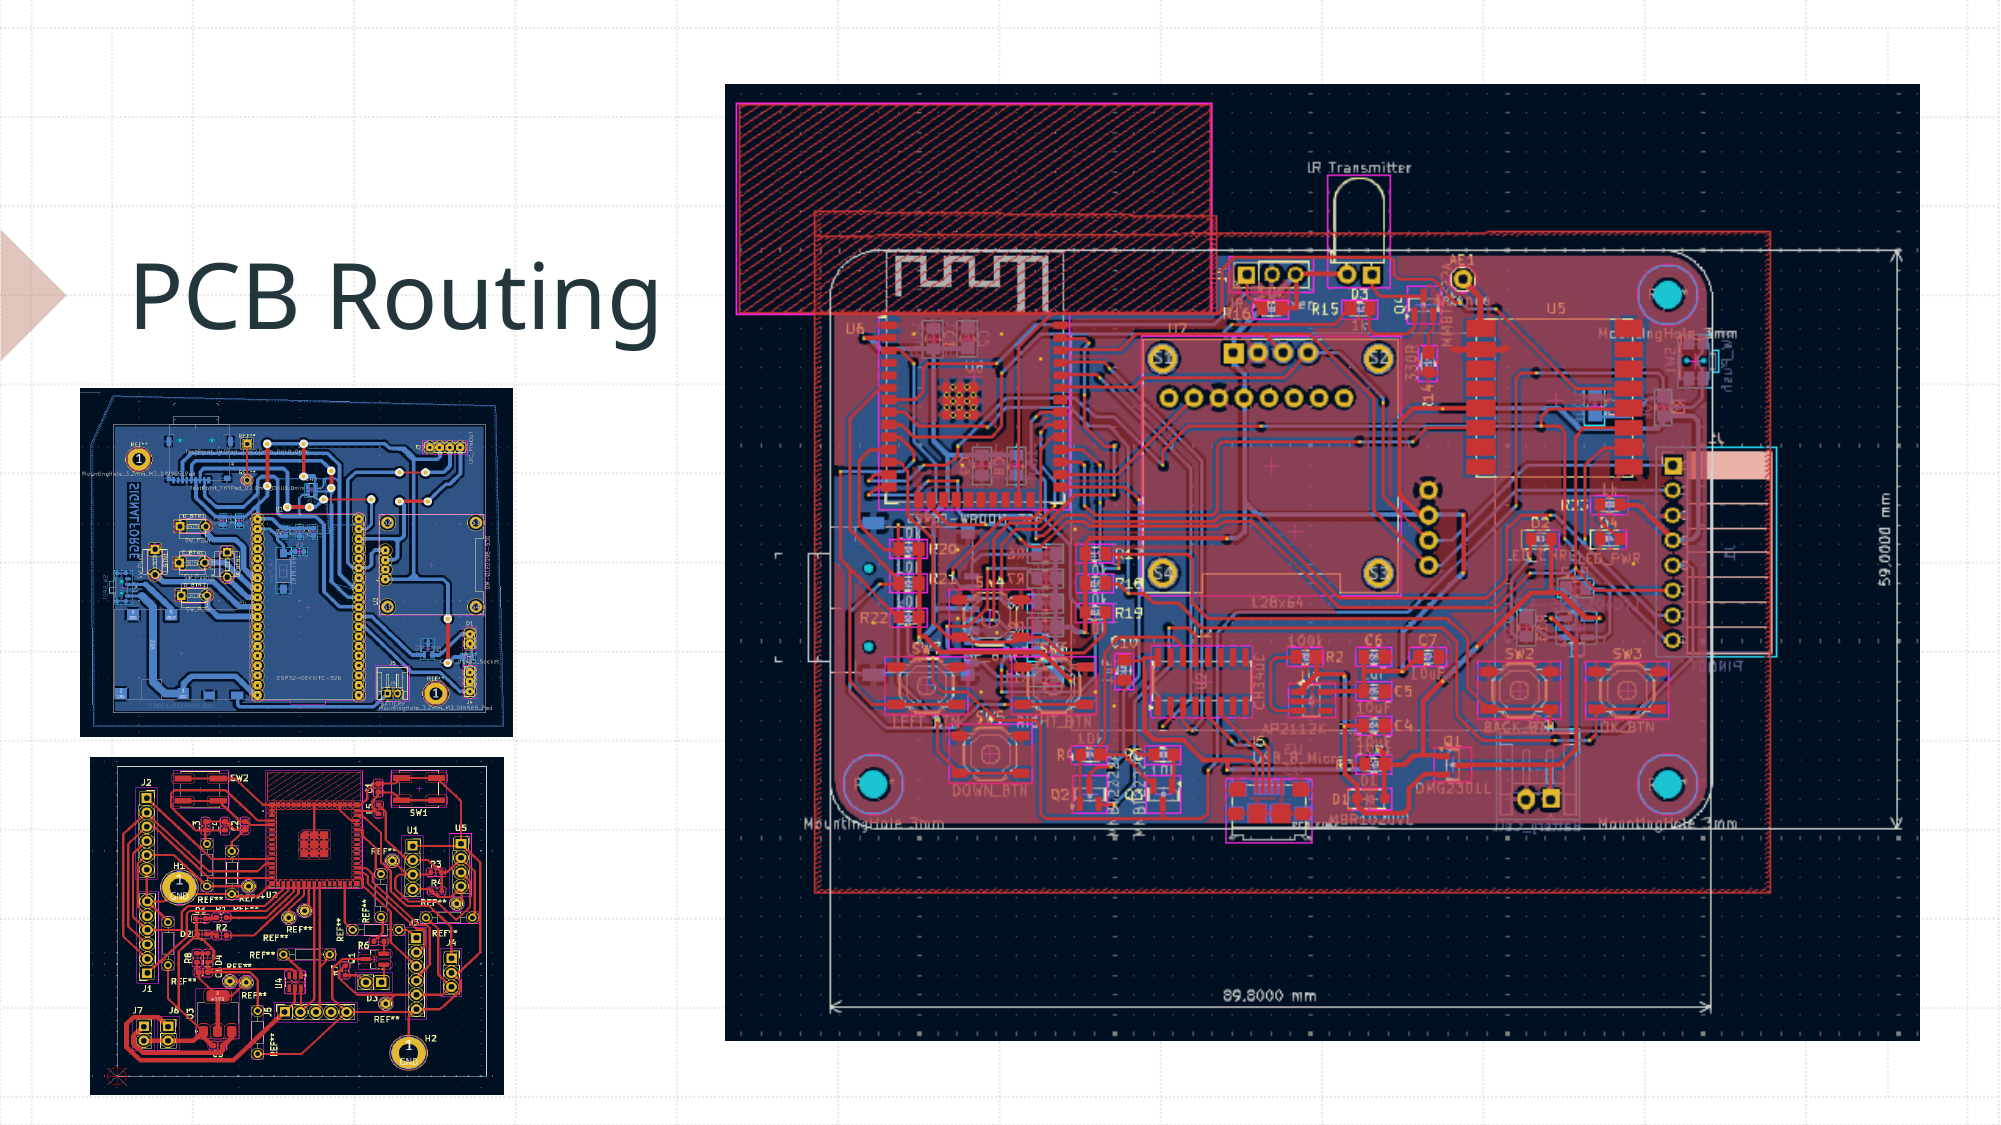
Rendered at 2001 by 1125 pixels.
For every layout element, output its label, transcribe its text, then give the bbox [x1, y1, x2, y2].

picture [80, 388, 513, 737]
picture [89, 757, 504, 1095]
picture [725, 84, 1920, 1041]
title PCB Routing [113, 119, 725, 356]
